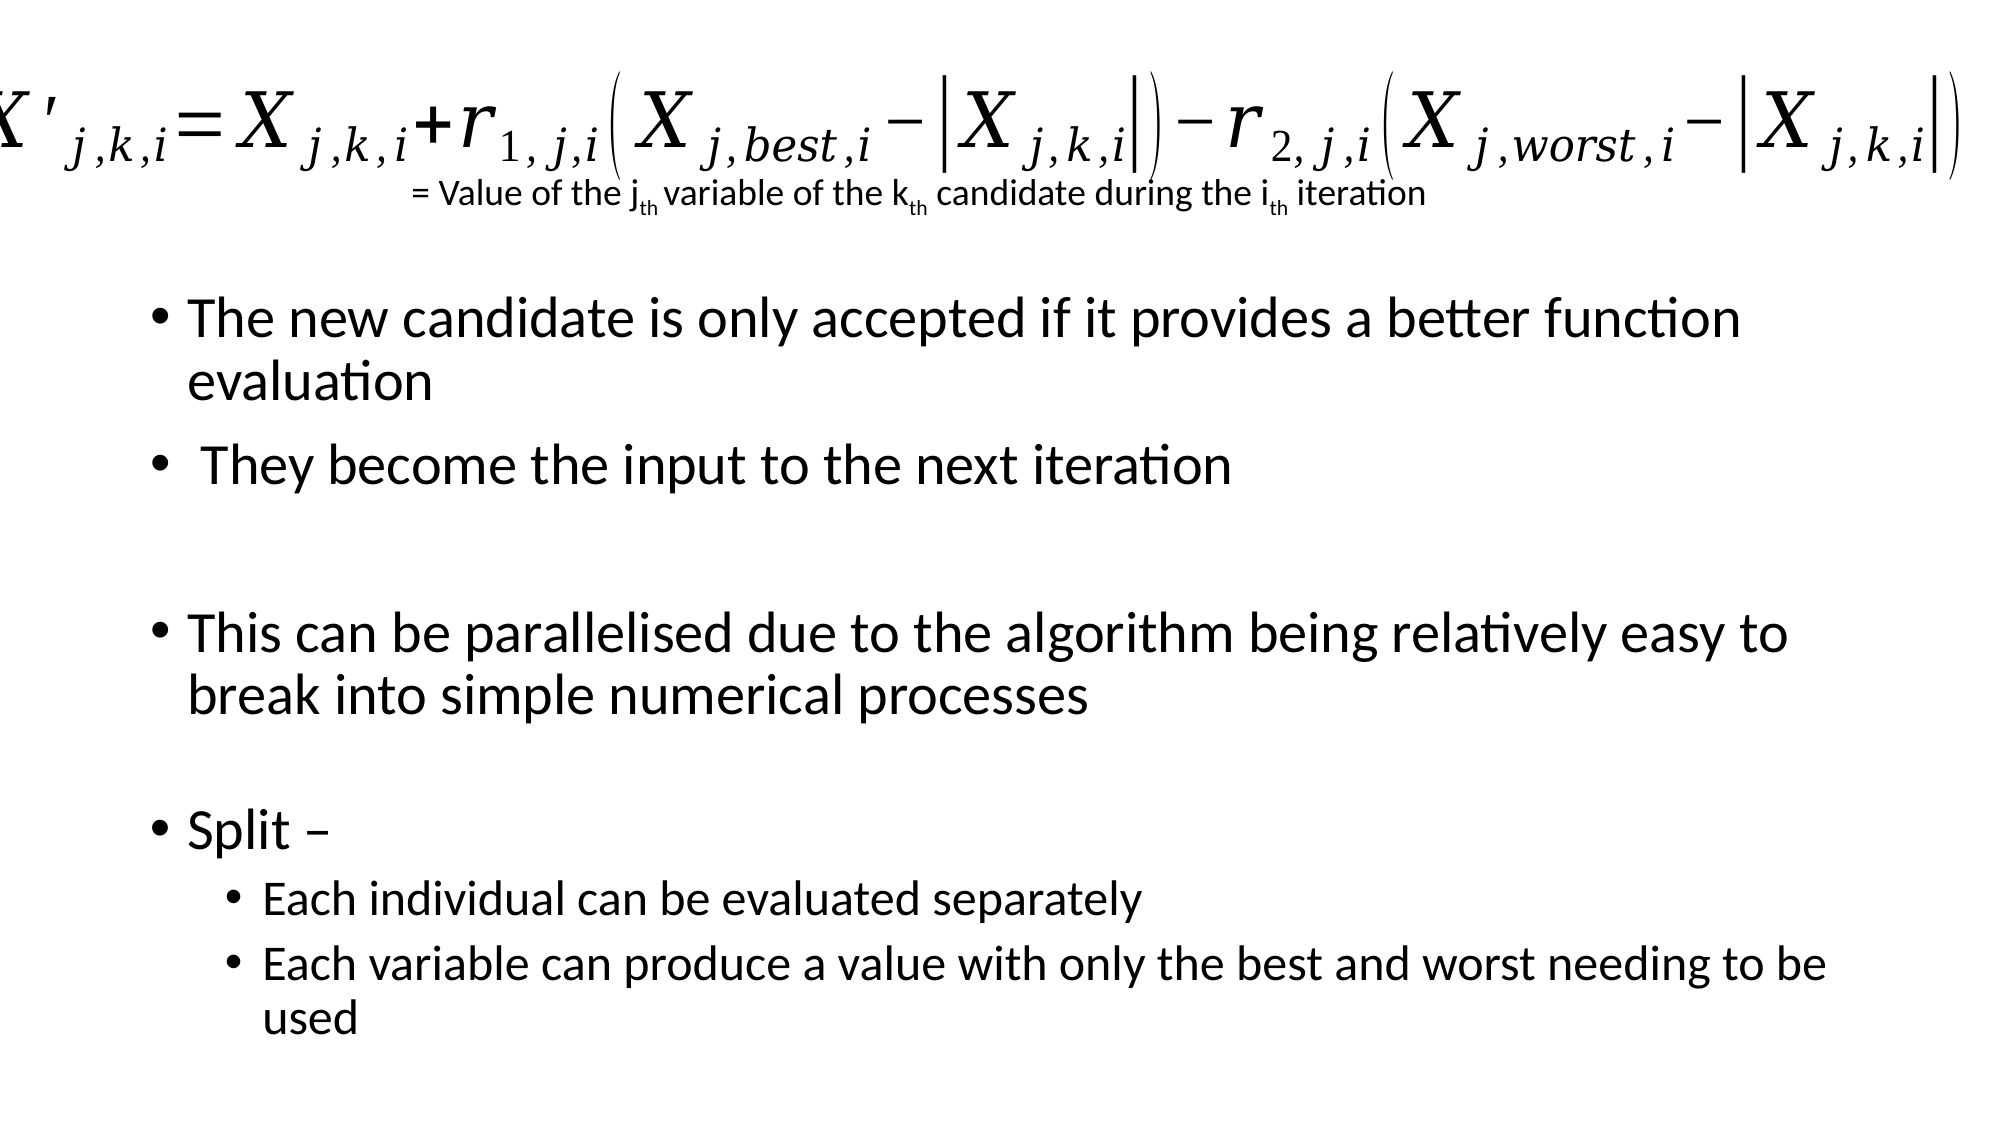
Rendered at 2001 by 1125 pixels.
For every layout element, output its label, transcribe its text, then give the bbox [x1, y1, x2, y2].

list The new candidate is only accepted if it provides a better function evaluation They become the input to the next iteration This can be parallelised due to the algorithm being relatively easy to break into simple numerical processes [134, 279, 1860, 791]
text_box Split – Each individual can be evaluated separately Each variable can produce a value with only the best and worst needing to be used [134, 791, 1860, 1125]
